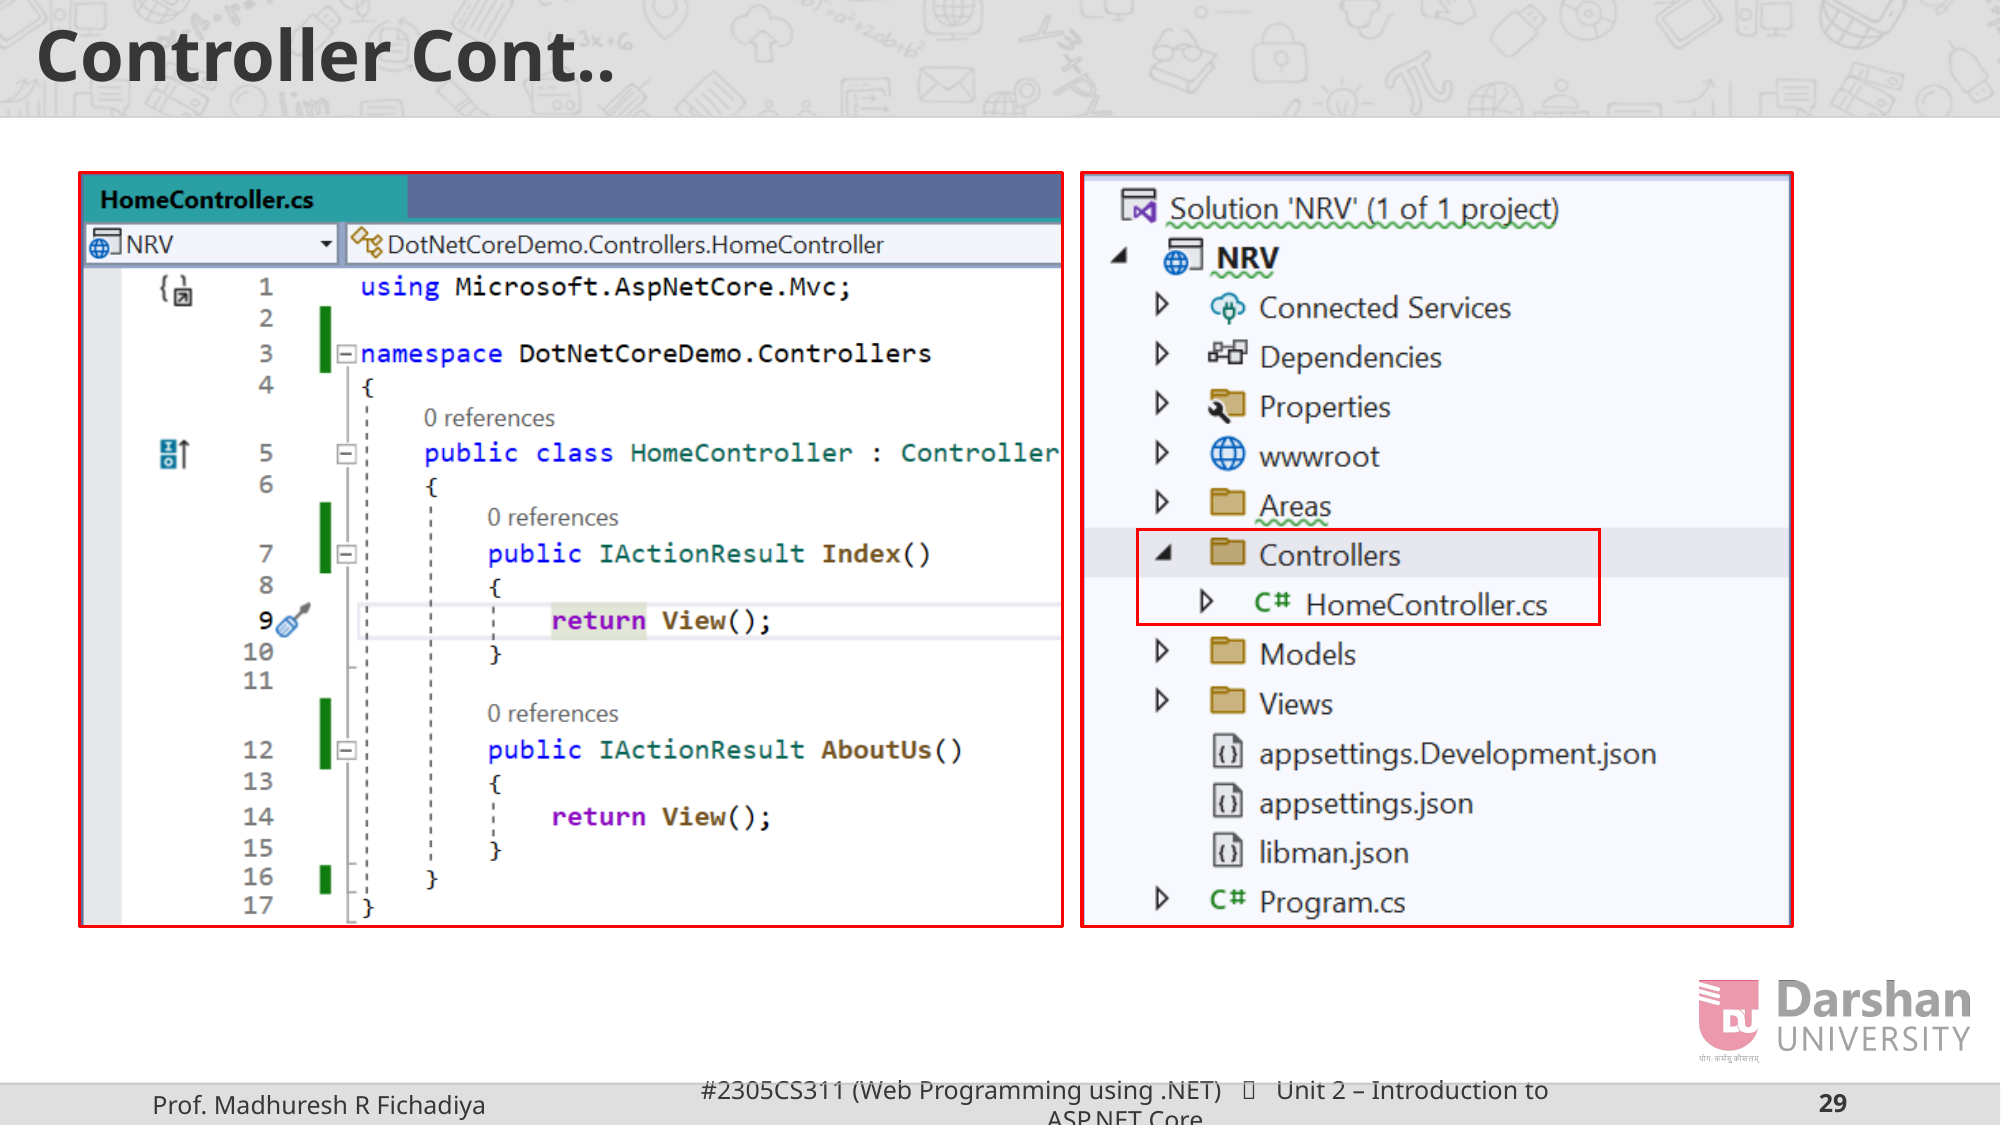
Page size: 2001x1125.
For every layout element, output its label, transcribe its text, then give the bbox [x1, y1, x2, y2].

list [21, 141, 1979, 1059]
picture [81, 173, 1061, 925]
picture [1083, 173, 1791, 926]
title Controller Cont.. [0, 0, 2000, 117]
